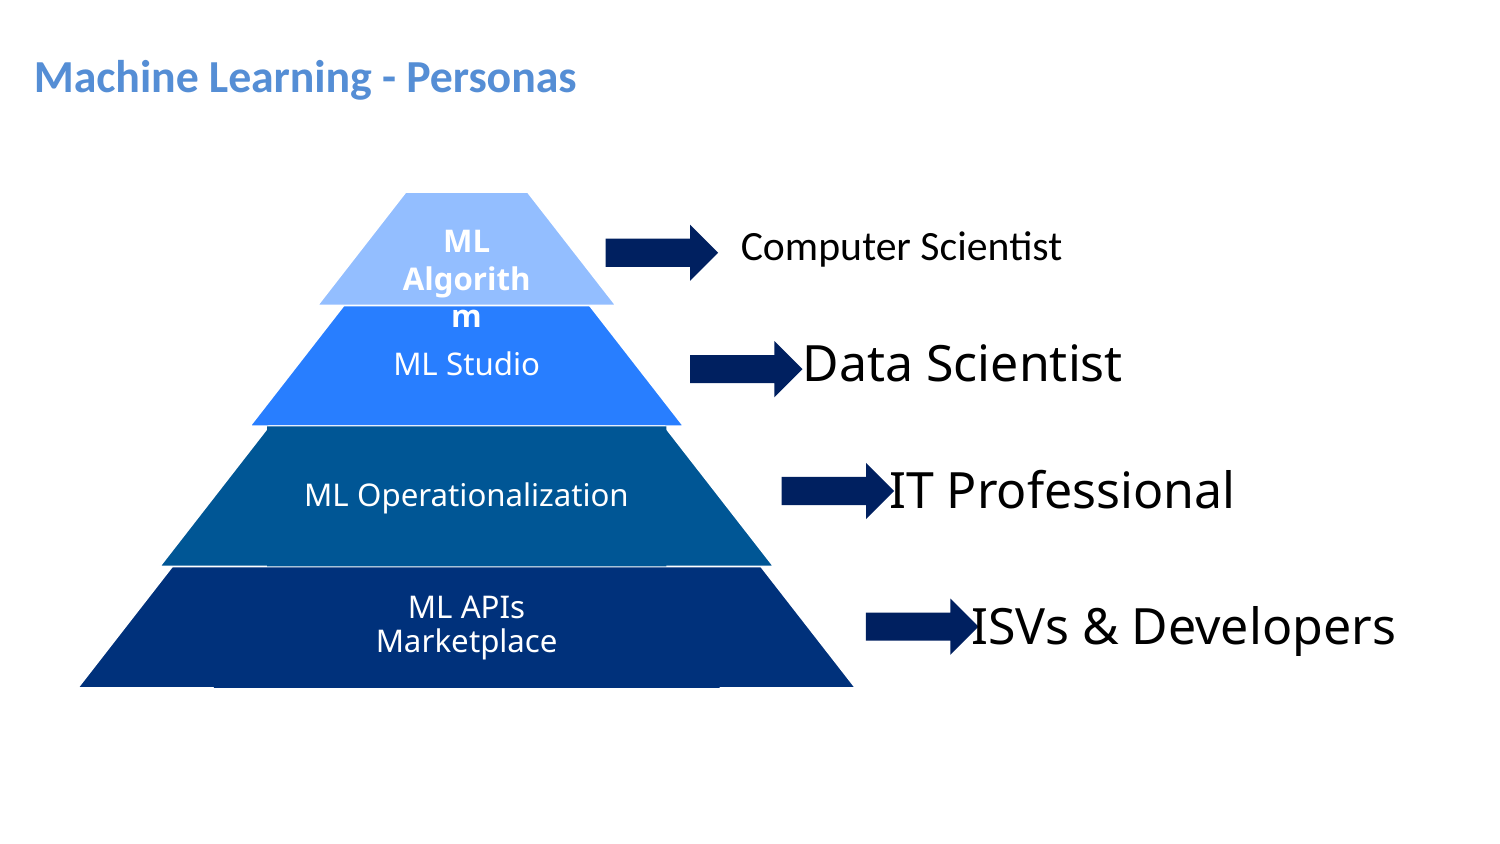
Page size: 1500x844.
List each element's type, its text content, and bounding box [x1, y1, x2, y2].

text_box [317, 191, 617, 303]
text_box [77, 563, 856, 689]
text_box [690, 331, 1104, 398]
title Machine Learning - Personas [18, 21, 1482, 127]
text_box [249, 304, 685, 424]
text_box [865, 598, 971, 655]
text_box ISVs & Developers [971, 594, 1397, 655]
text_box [605, 218, 1066, 282]
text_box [781, 458, 1213, 520]
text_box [159, 426, 775, 567]
